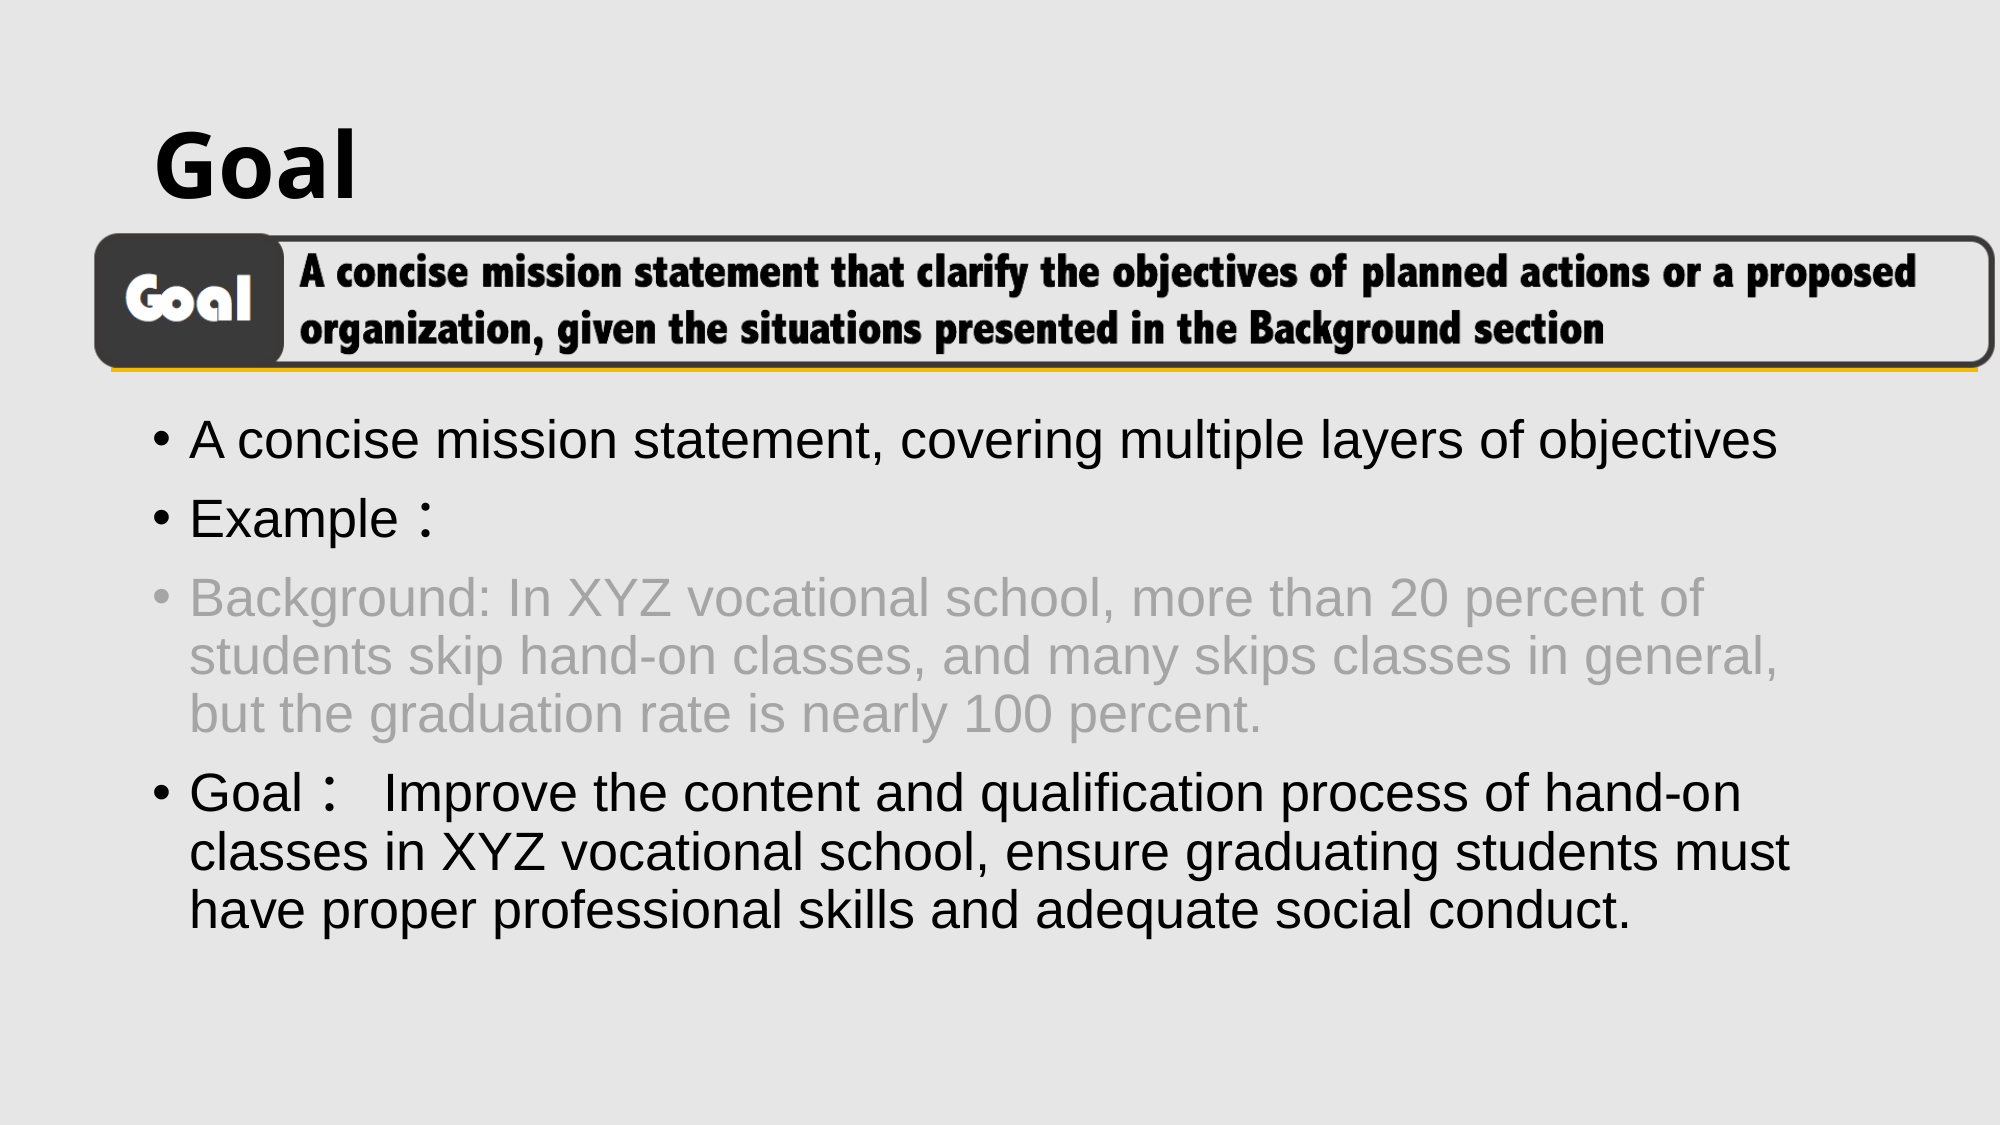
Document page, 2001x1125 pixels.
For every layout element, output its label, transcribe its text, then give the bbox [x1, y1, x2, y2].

list A concise mission statement, covering multiple layers of objectives Example： Background: In XYZ vocational school, more than 20 percent of students skip hand-on classes, and many skips classes in general, but the graduation rate is nearly 100 percent. Goal：Improve the content and qualification process of hand-on classes in XYZ vocational school, ensure graduating students must have proper professional skills and adequate social conduct. [137, 404, 1863, 1014]
picture [85, 227, 2000, 372]
title Goal [137, 59, 1863, 226]
